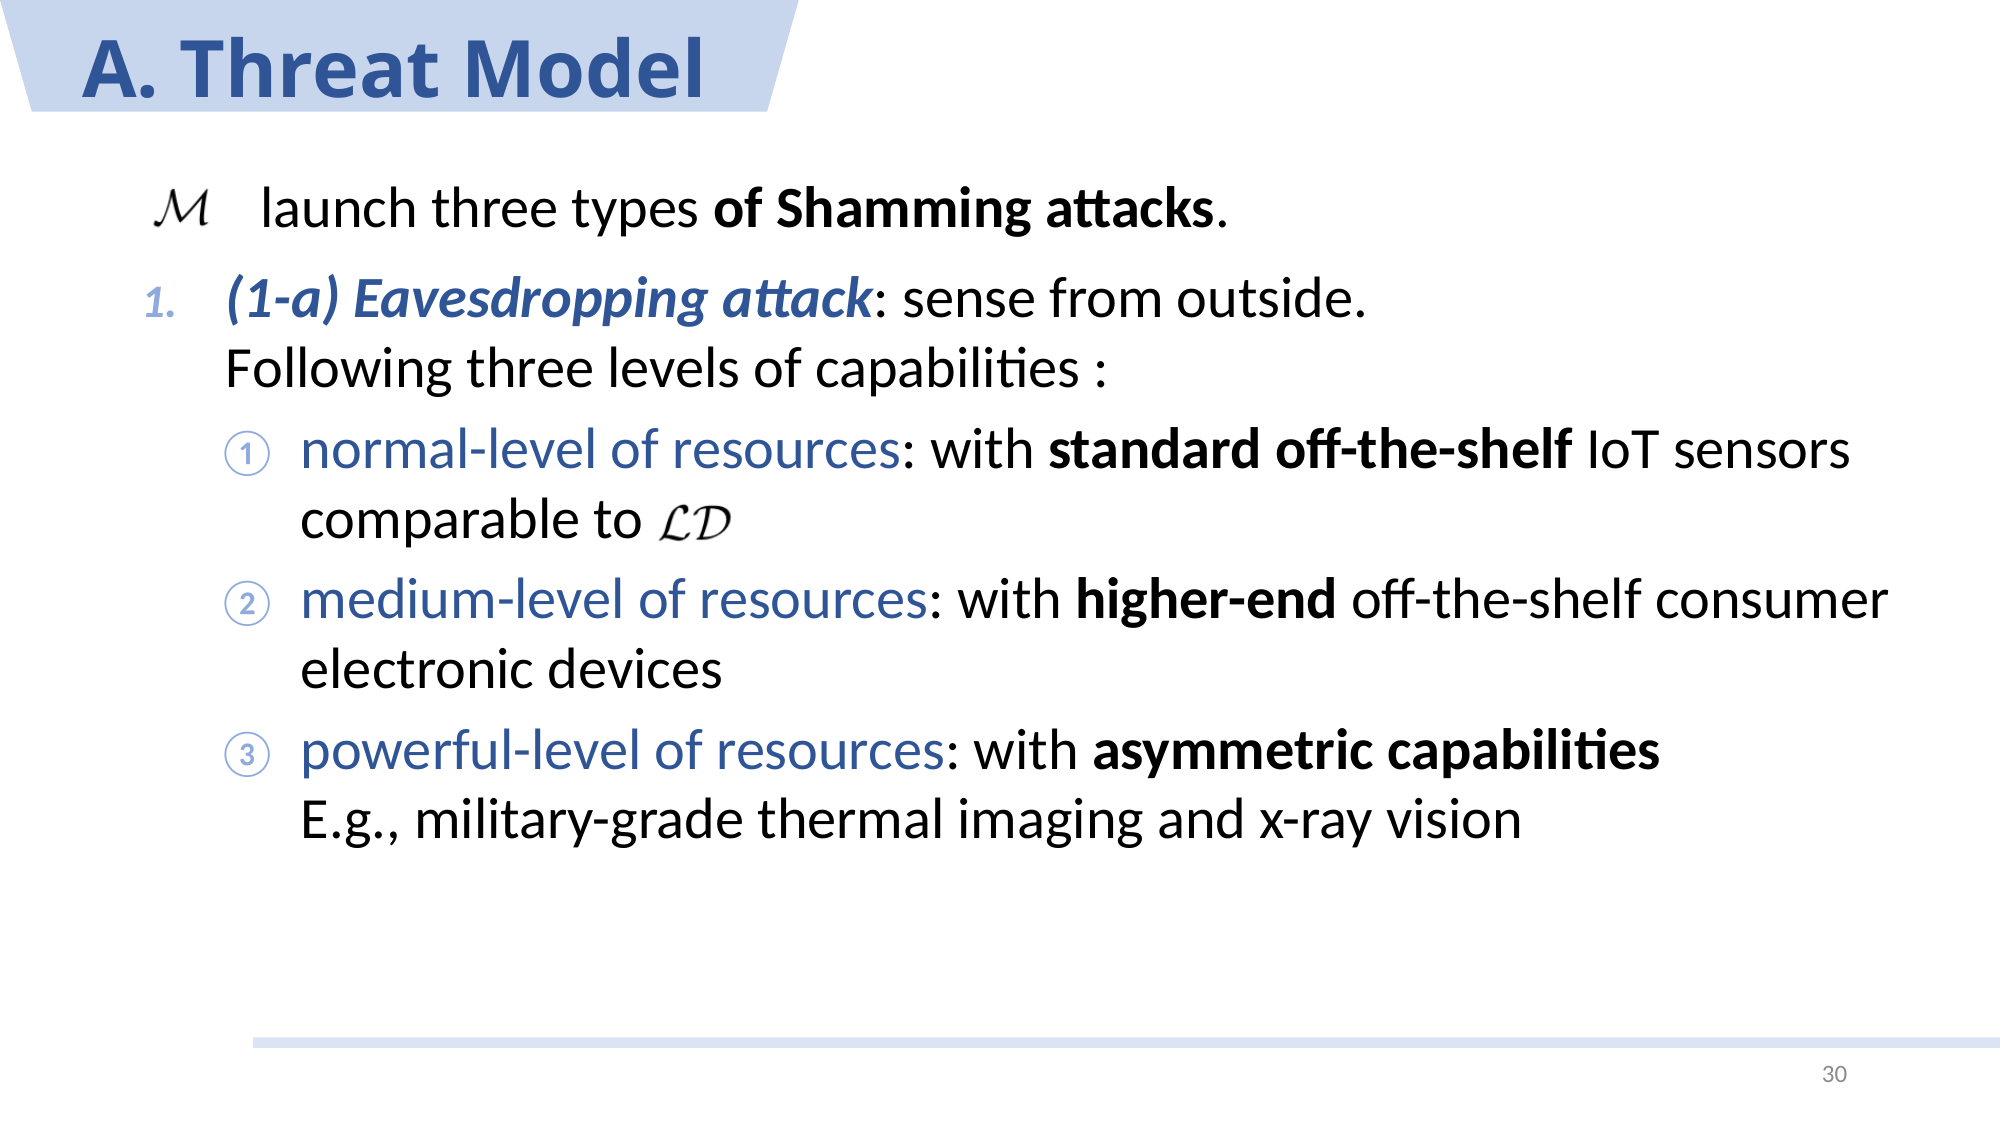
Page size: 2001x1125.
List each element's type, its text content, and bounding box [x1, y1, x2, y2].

slide_number 30 [1412, 1043, 1863, 1103]
list launch three types of Shamming attacks. (1-a) Eavesdropping attack: sense from outside. Following three levels of capabilities : normal-level of resources: with standard off-the-shelf IoT sensors comparable to medium-level of resources: with higher-end off-the-shelf consumer electronic devices powerful-level of resources: with asymmetric capabilities E.g., military-grade thermal imaging and x-ray vision [126, 161, 1943, 1027]
title A. Threat Model [65, 16, 724, 129]
text_box [0, 0, 800, 113]
picture [141, 172, 219, 238]
picture [648, 487, 739, 548]
